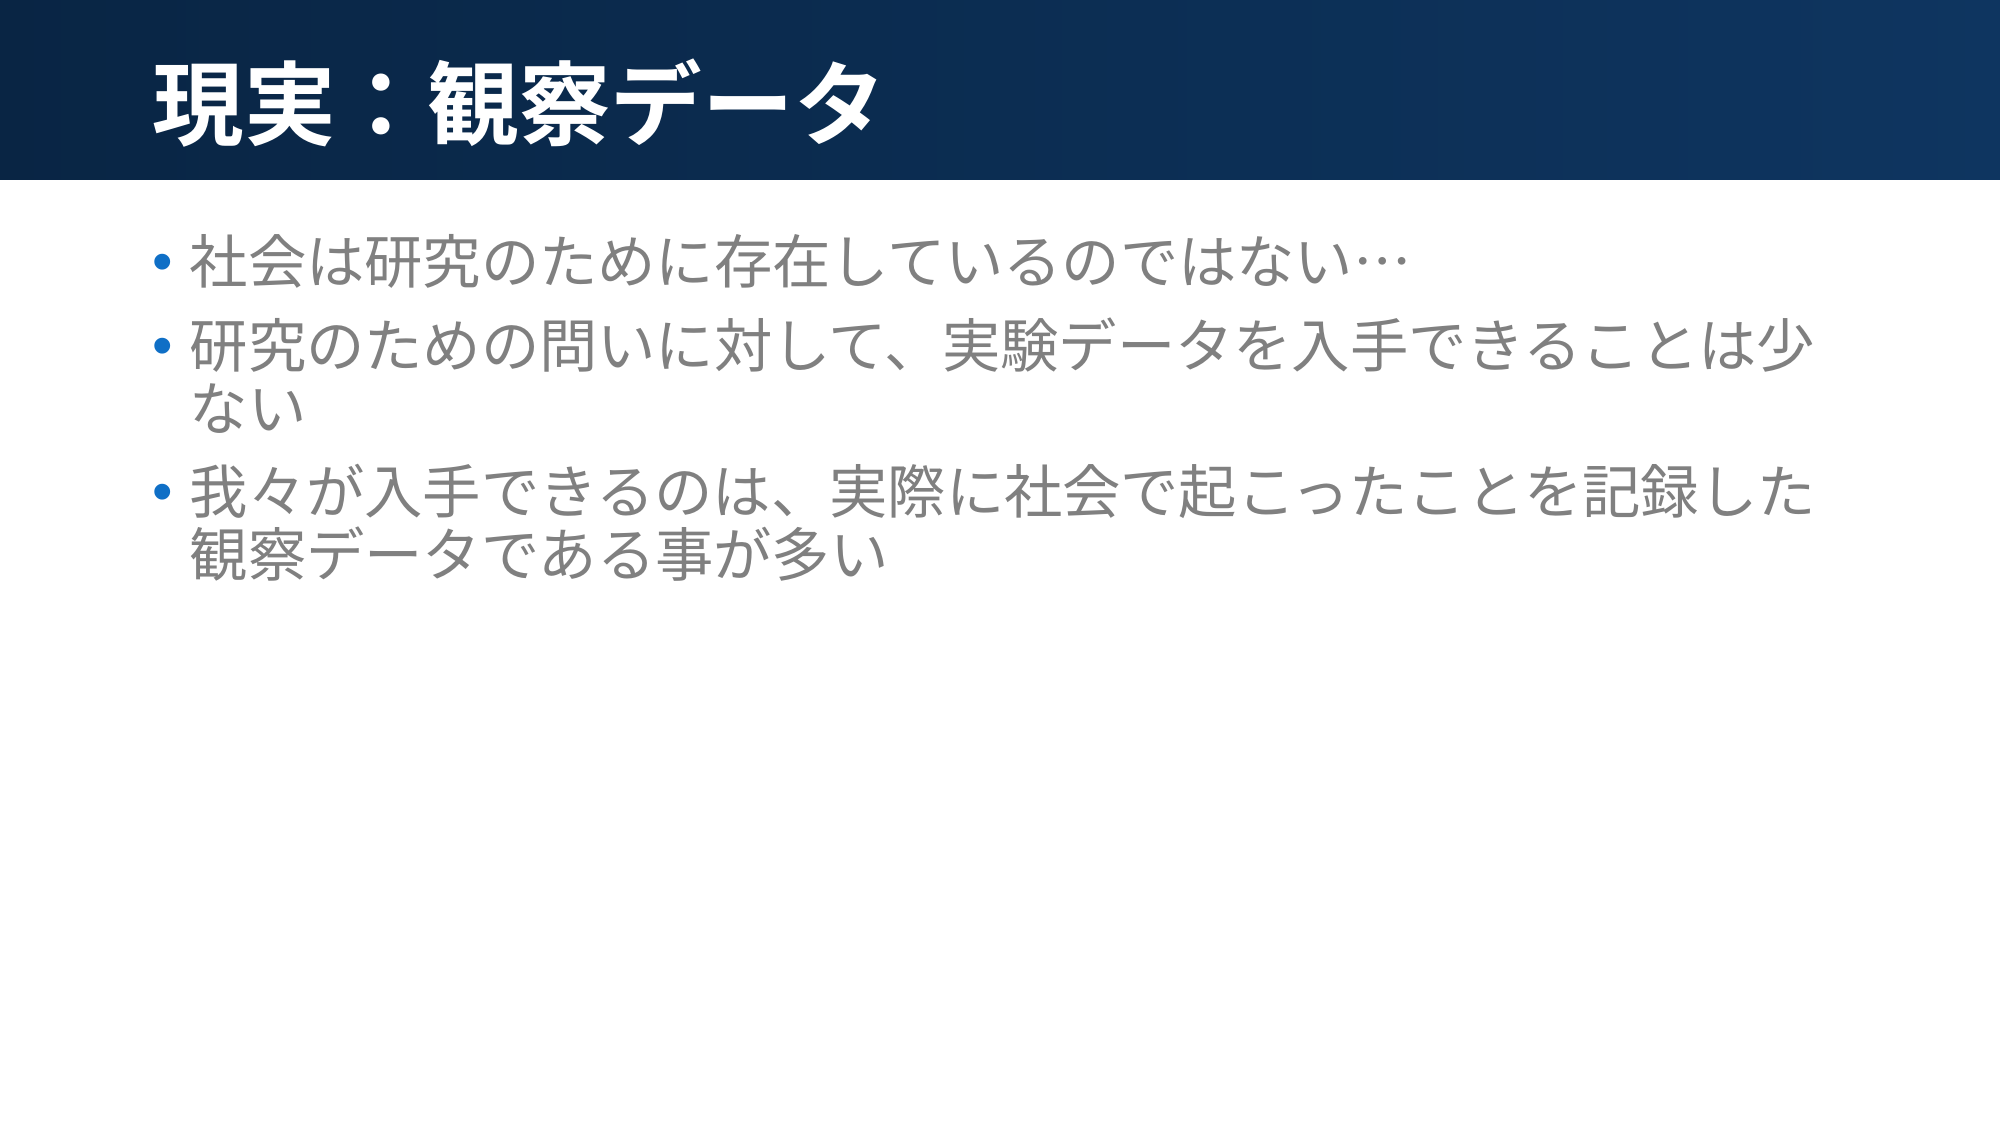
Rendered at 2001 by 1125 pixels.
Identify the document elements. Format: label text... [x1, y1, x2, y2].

title 現実：観察データ [137, 45, 1863, 171]
list 社会は研究のために存在しているのではない… 研究のための問いに対して、実験データを入手できることは少ない 我々が入手できるのは、実際に社会で起こったことを記録した観察データである事が多い [137, 225, 1863, 1014]
